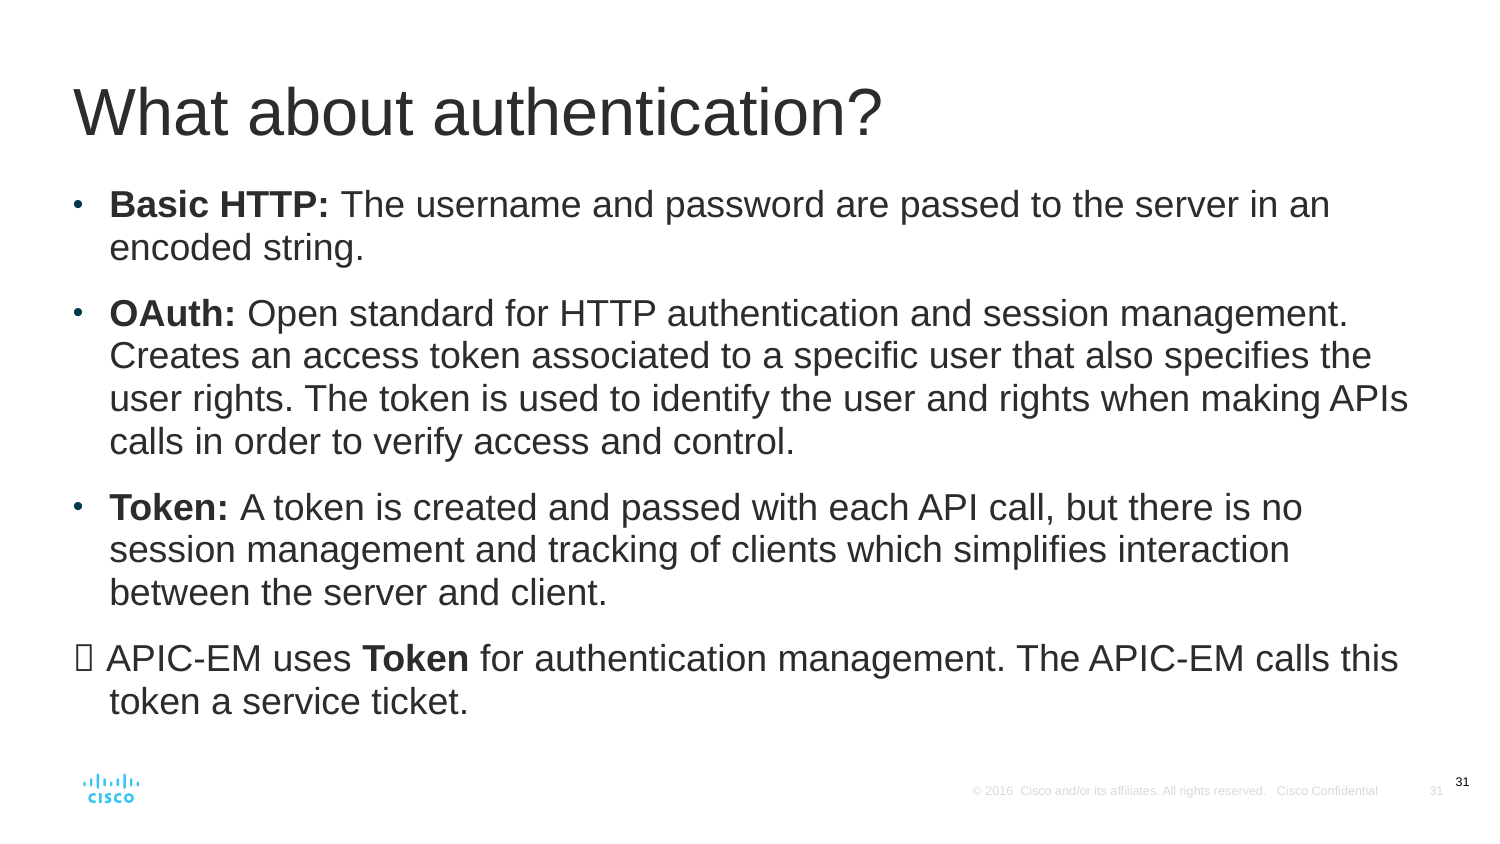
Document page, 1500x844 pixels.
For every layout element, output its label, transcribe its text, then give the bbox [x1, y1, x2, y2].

slide_number 31 [1440, 766, 1500, 812]
list Basic HTTP: The username and password are passed to the server in an encoded string. OAuth: Open standard for HTTP authentication and session management. Creates an access token associated to a specific user that also specifies the user rights. The token is used to identify the user and rights when making APIs calls in order to verify access and control. Token: A token is created and passed with each API call, but there is no session management and tracking of clients which simplifies interaction between the server and client.  APIC-EM uses Token for authentication management. The APIC-EM calls this token a service ticket. [48, 176, 1442, 736]
title What about authentication? [58, 55, 1442, 176]
